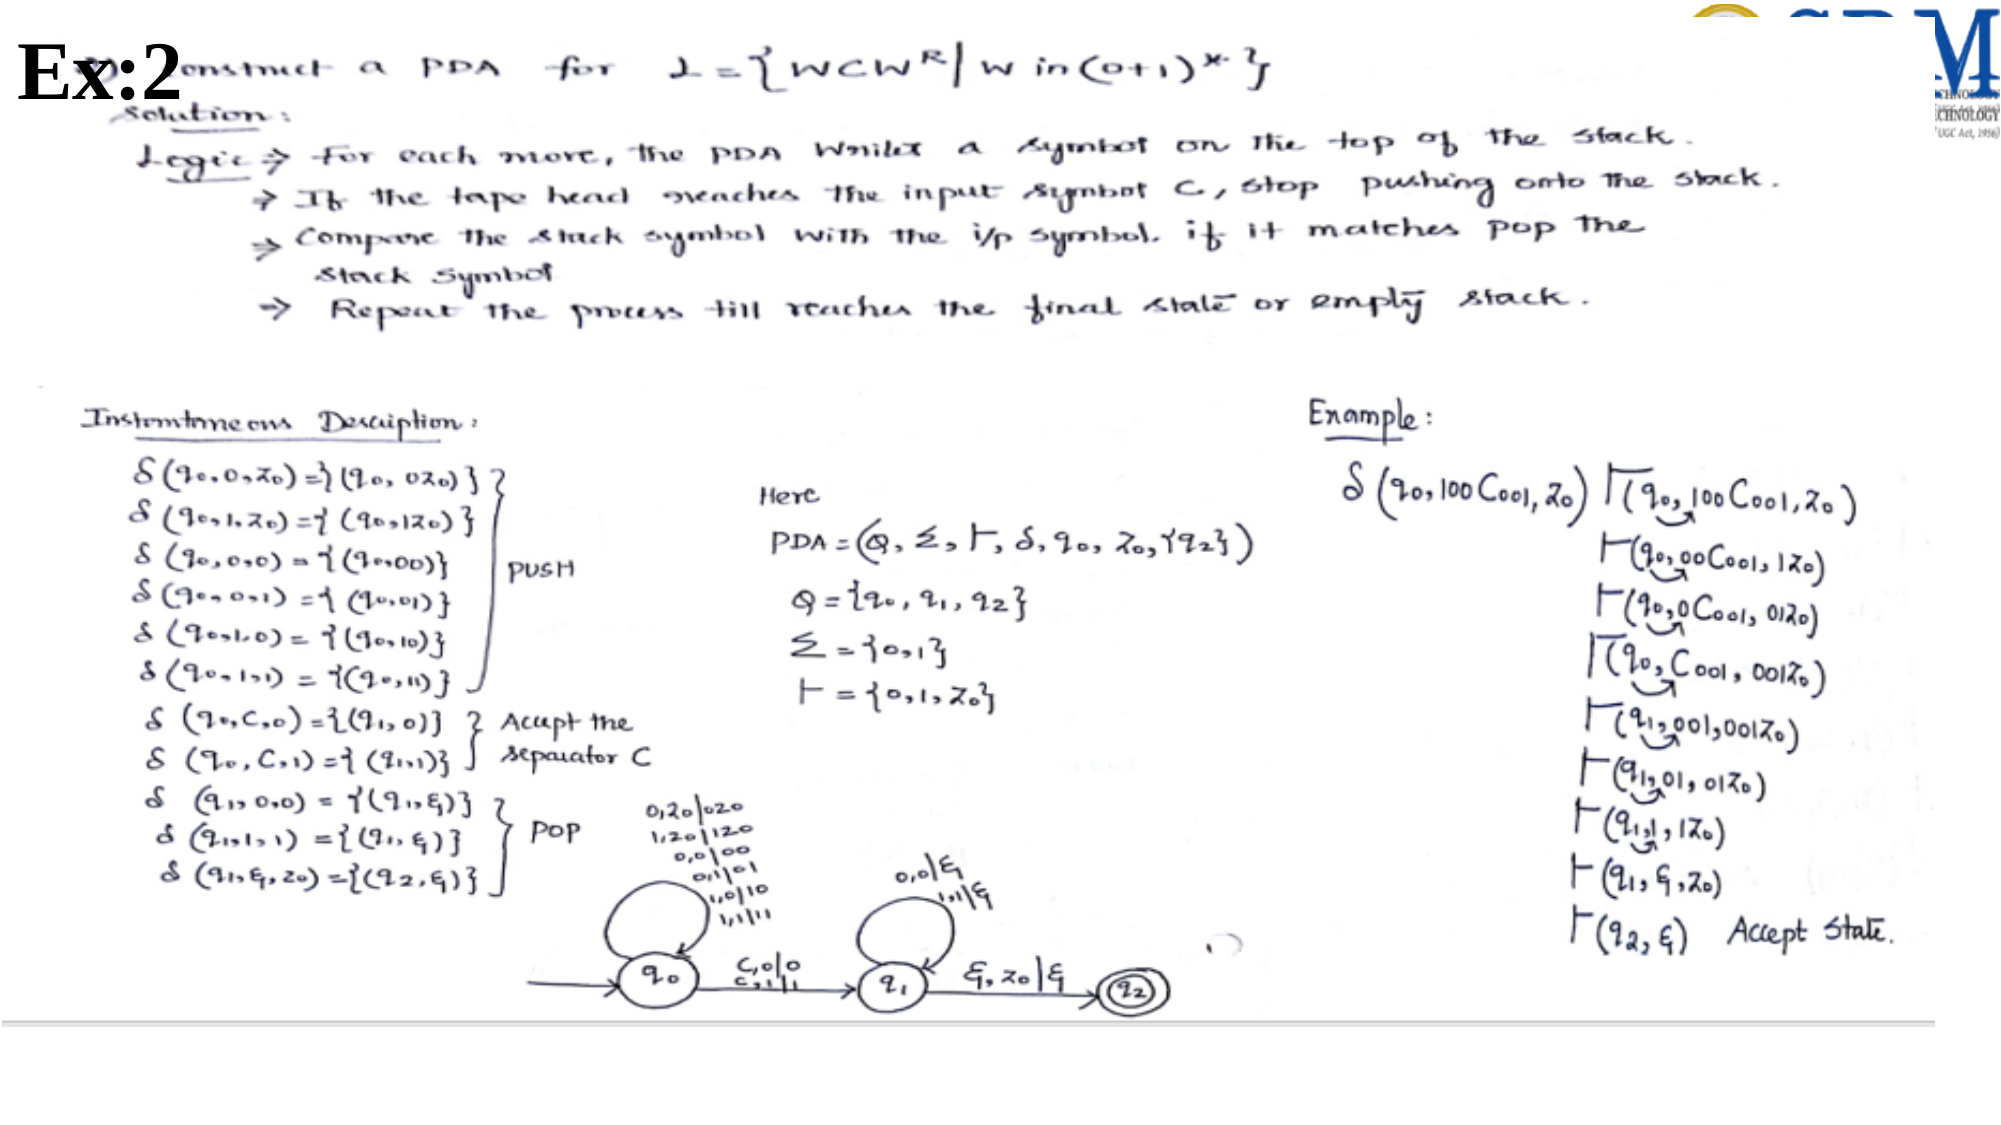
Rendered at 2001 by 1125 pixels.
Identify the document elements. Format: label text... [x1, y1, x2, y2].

title Ex:2 [2, 0, 1933, 16]
picture [2, 16, 1935, 1027]
text_box [1933, 4, 2000, 142]
